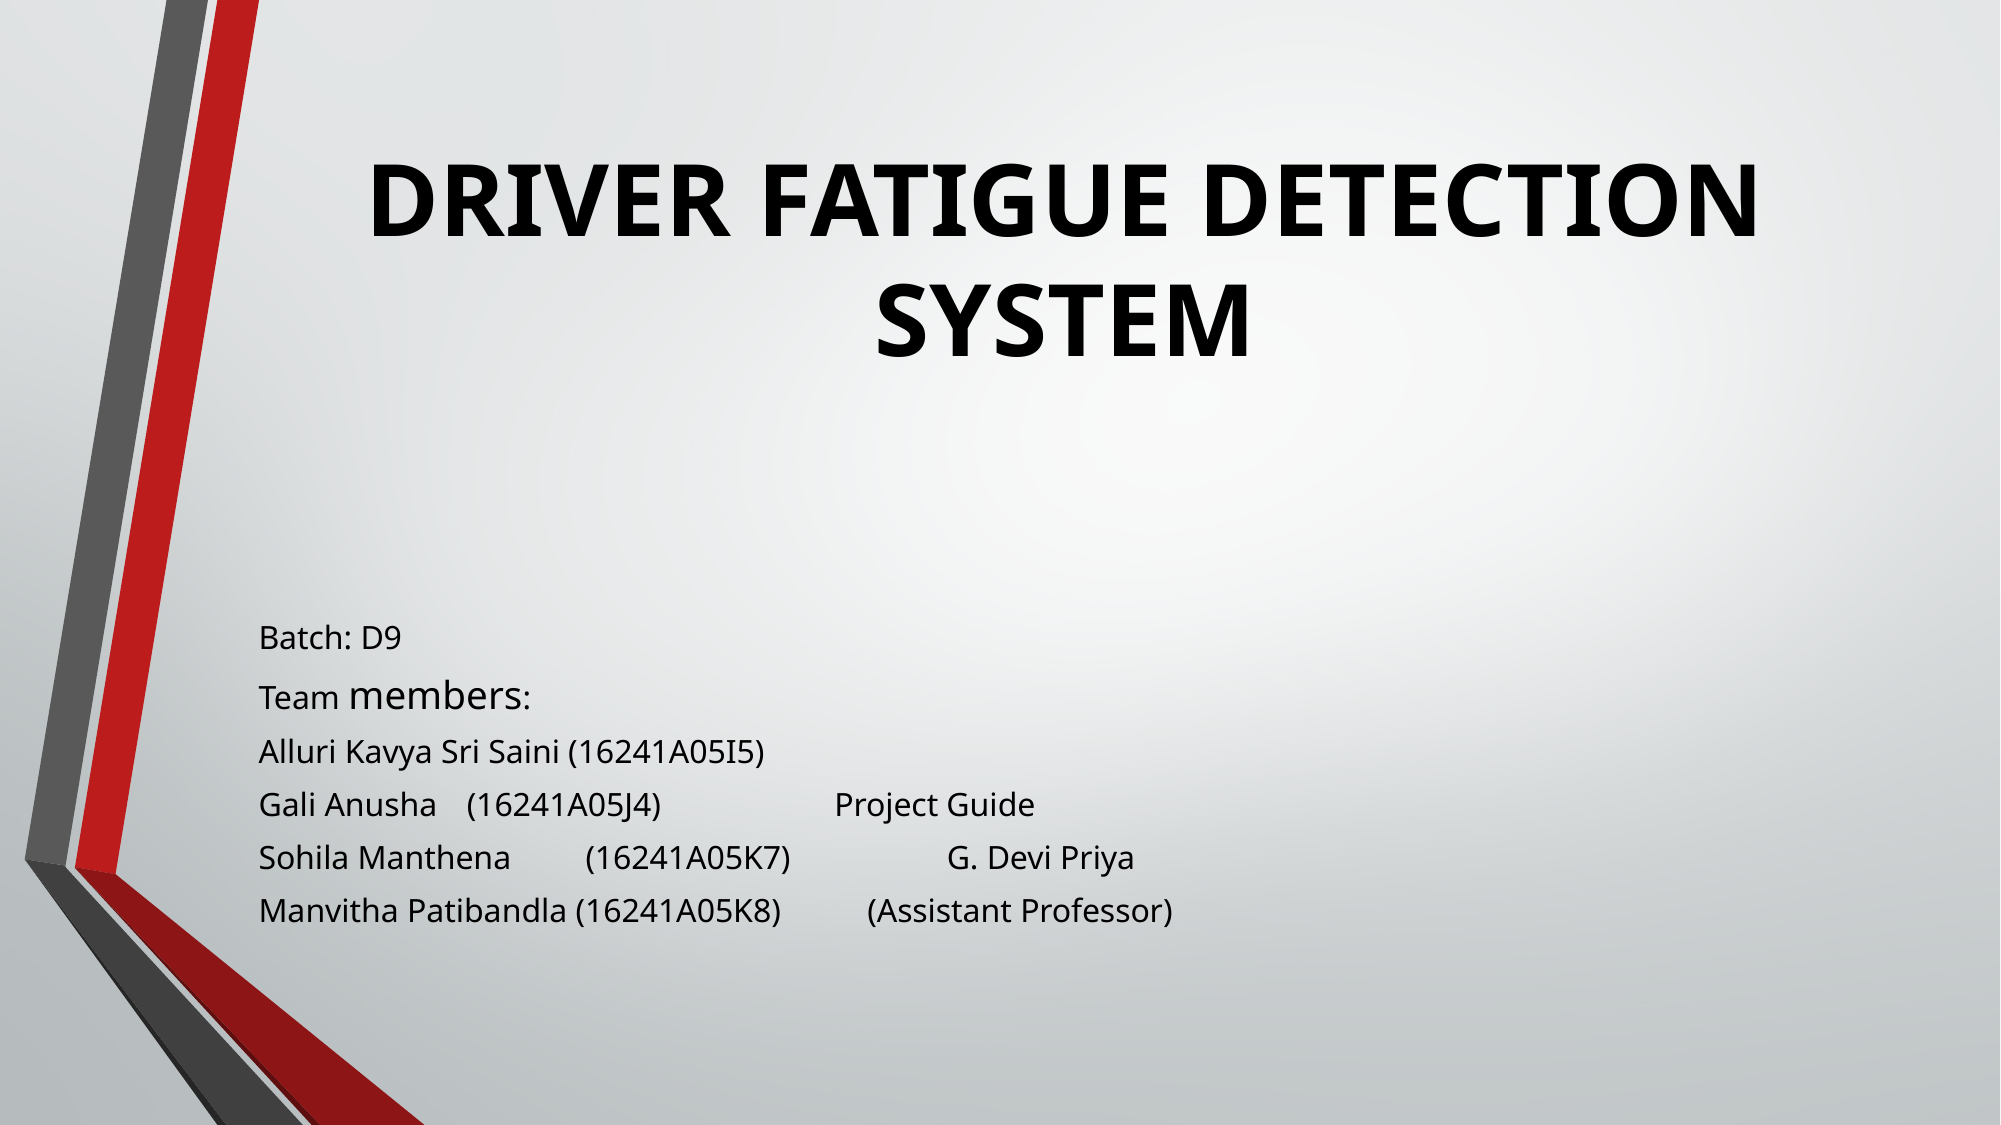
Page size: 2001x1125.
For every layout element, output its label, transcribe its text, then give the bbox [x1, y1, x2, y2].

title DRIVER FATIGUE DETECTION SYSTEM [243, 112, 1887, 400]
list Batch: D9 Team members: Alluri Kavya Sri Saini (16241A05I5) Gali Anusha (16241A05J4) Project Guide Sohila Manthena (16241A05K7) G. Devi Priya Manvitha Patibandla (16241A05K8) (Assistant Professor) [243, 437, 1887, 950]
